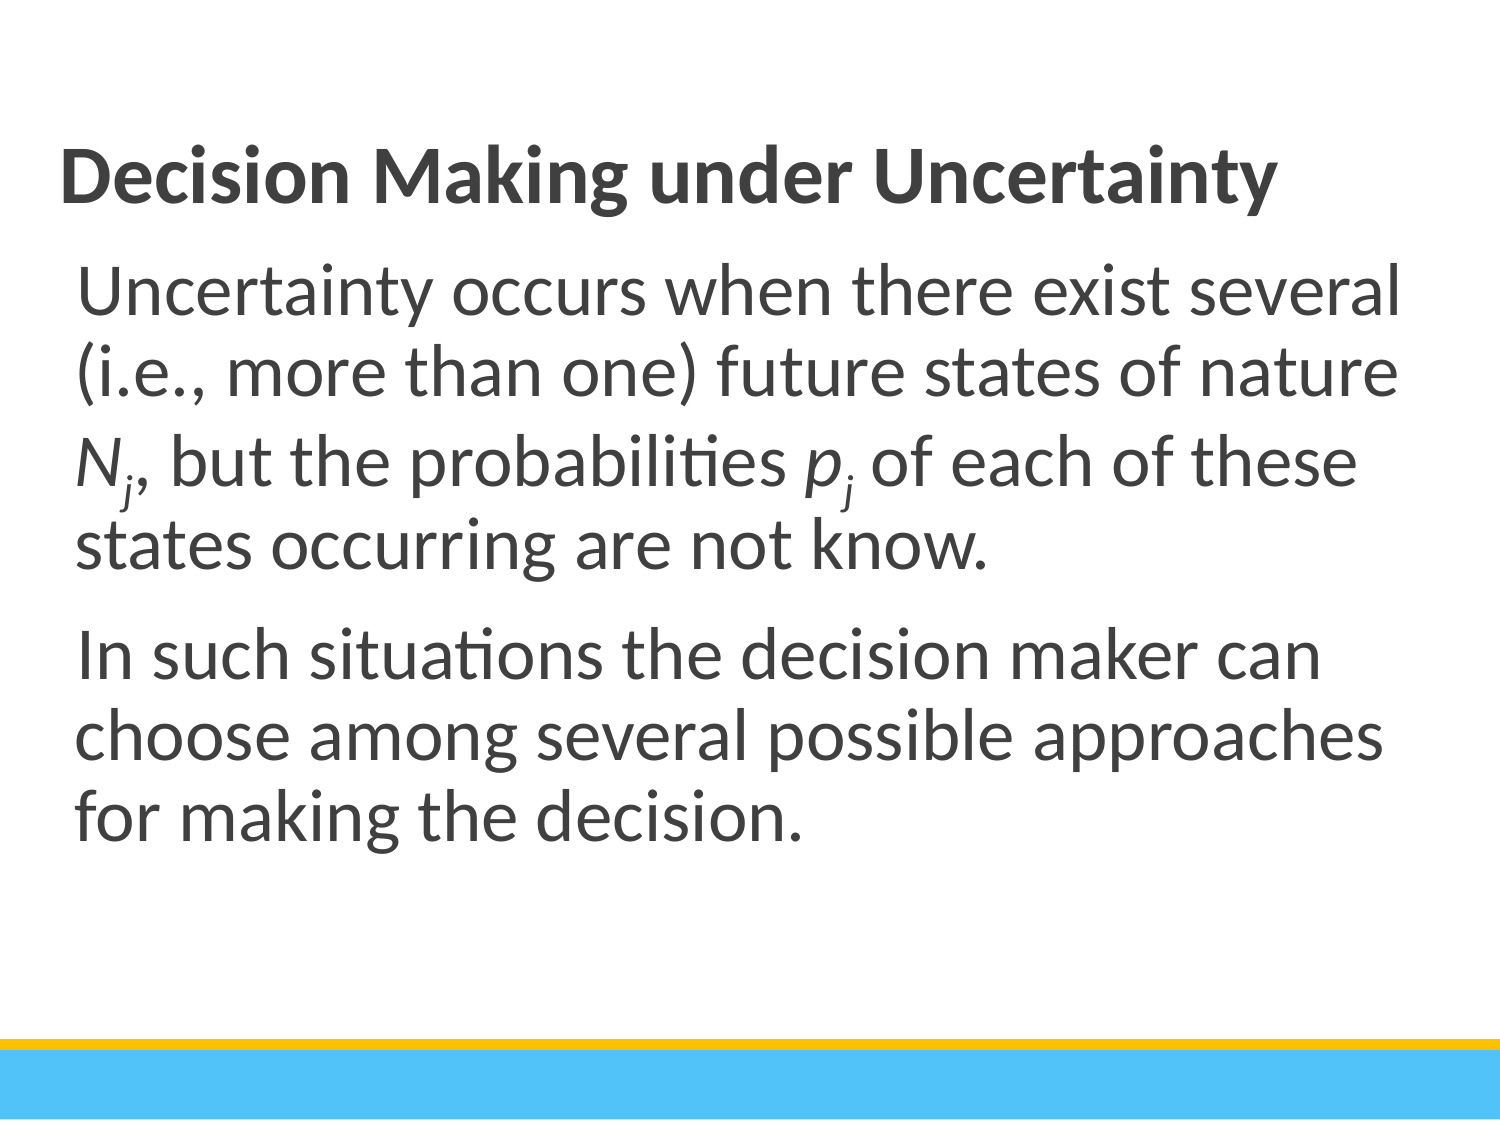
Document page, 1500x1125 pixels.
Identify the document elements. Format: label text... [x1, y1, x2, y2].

list Decision Making under Uncertainty Uncertainty occurs when there exist several (i.e., more than one) future states of nature Nj, but the probabilities pj of each of these states occurring are not know. In such situations the decision maker can choose among several possible approaches for making the decision. [59, 124, 1456, 972]
